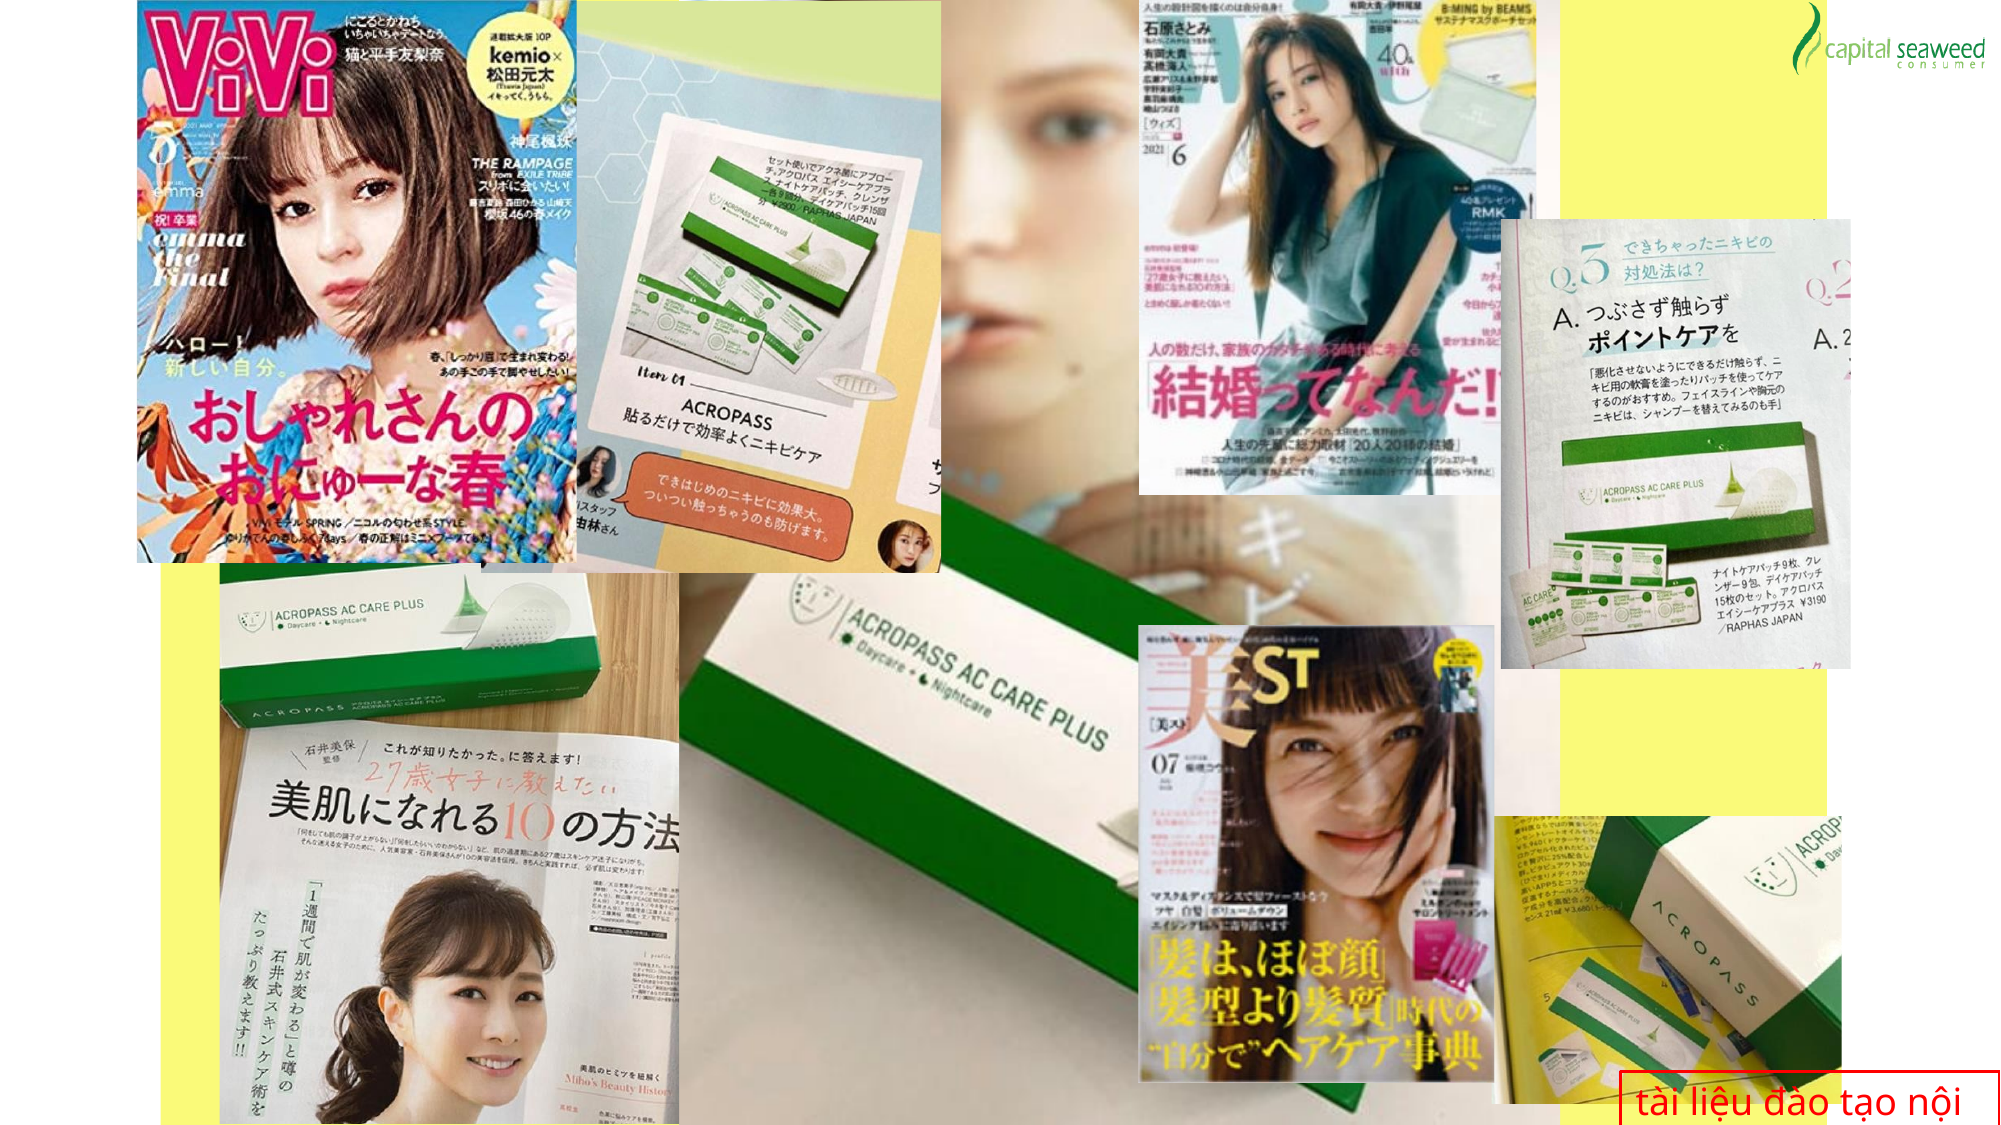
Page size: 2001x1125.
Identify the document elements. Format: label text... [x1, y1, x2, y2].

text_box tài liệu đào tạo nội bộ [1856, 1071, 2000, 1125]
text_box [136, 0, 1851, 1125]
picture [1777, 0, 1991, 81]
